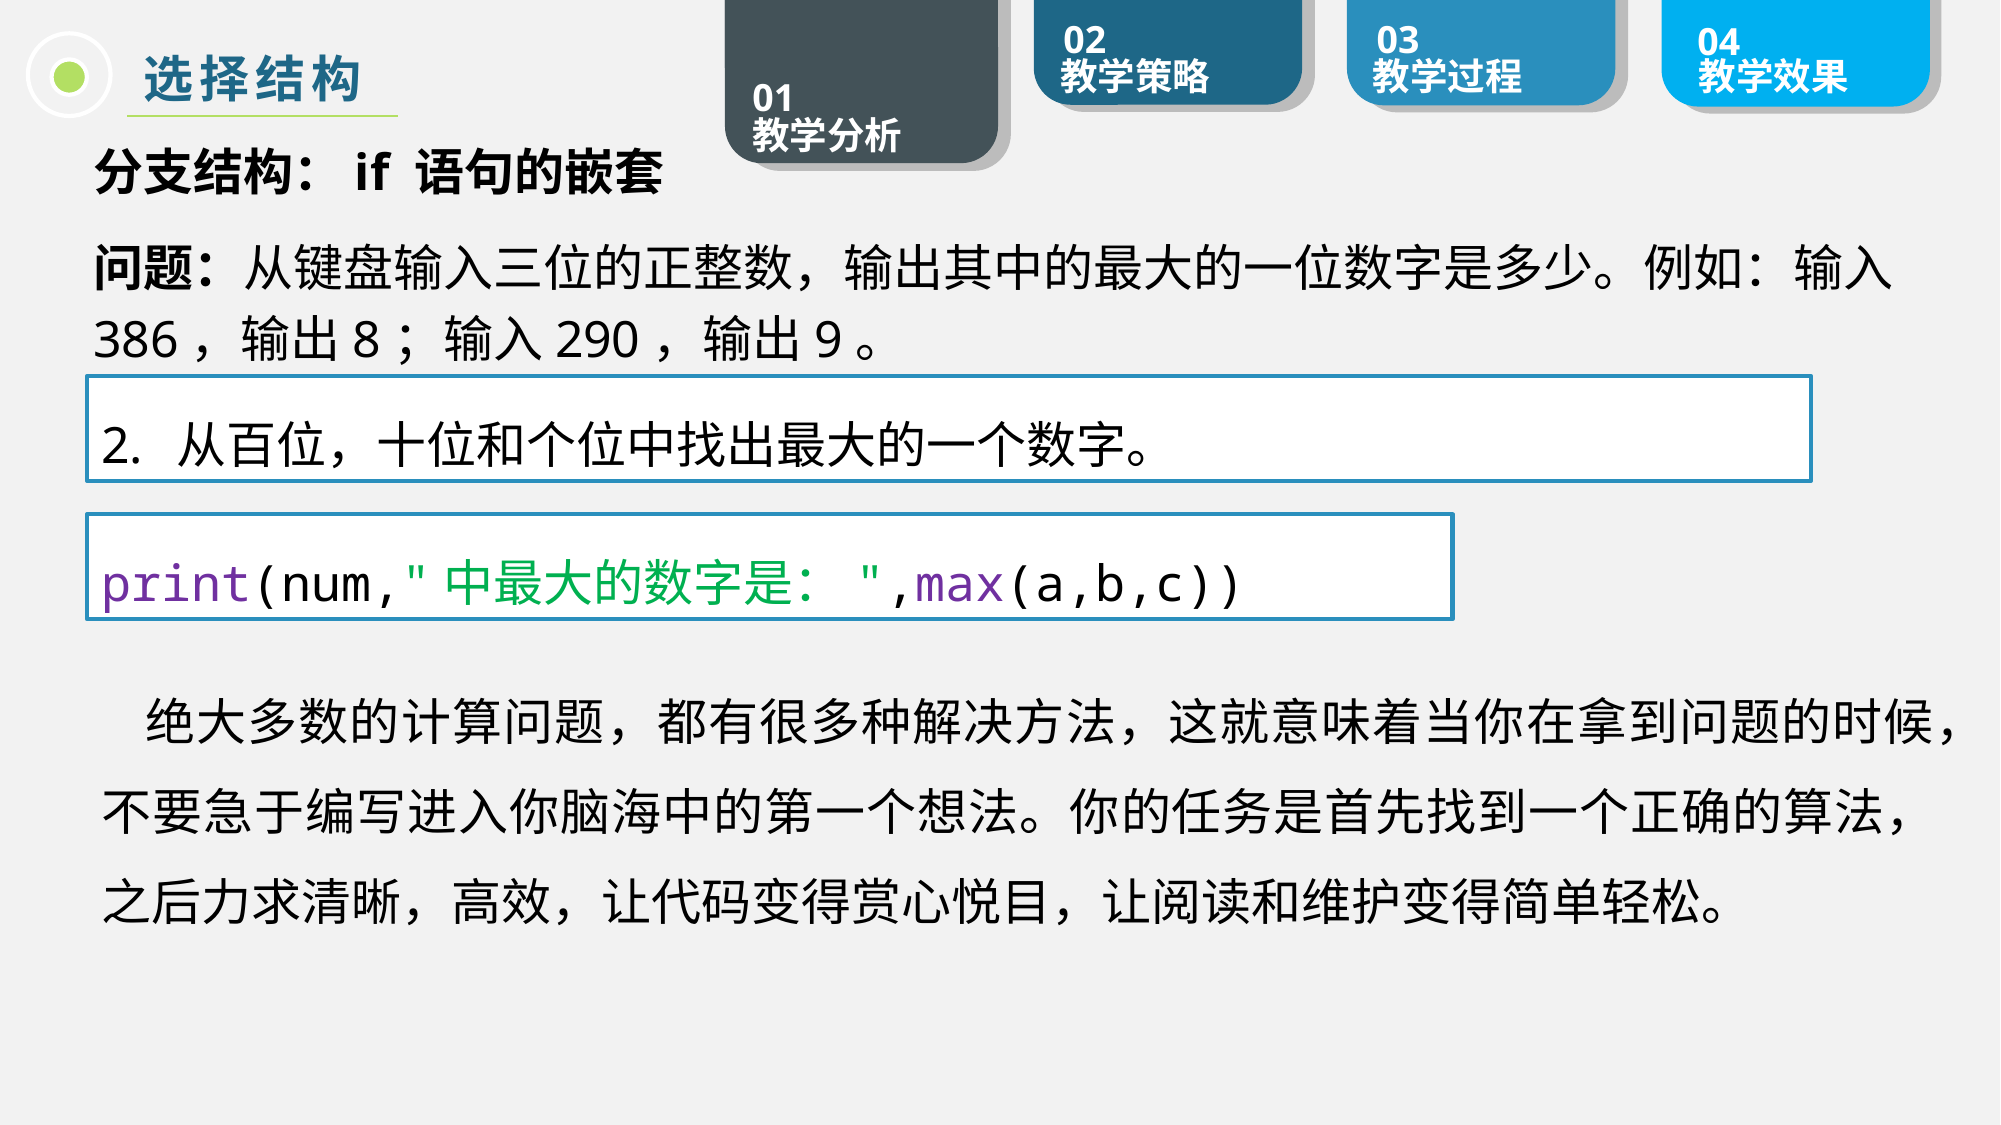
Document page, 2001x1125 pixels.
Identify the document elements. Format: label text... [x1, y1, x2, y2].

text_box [27, 33, 111, 117]
text_box 从百位，十位和个位中找出最大的一个数字。 [85, 374, 1813, 483]
text_box print(num,"中最大的数字是：",max(a,b,c)) [85, 512, 1455, 621]
text_box 分支结构：if 语句的嵌套 问题：从键盘输入三位的正整数，输出其中的最大的一位数字是多少。例如：输入386，输出8；输入290，输出9。 [78, 122, 1922, 375]
text_box 绝大多数的计算问题，都有很多种解决方法，这就意味着当你在拿到问题的时候，不要急于编写进入你脑海中的第一个想法。你的任务是首先找到一个正确的算法，之后力求清晰，高效，让代码变得赏心悦目，让阅读和维护变得简单轻松。 [86, 653, 1950, 939]
text_box 选择结构 [128, 40, 1155, 115]
